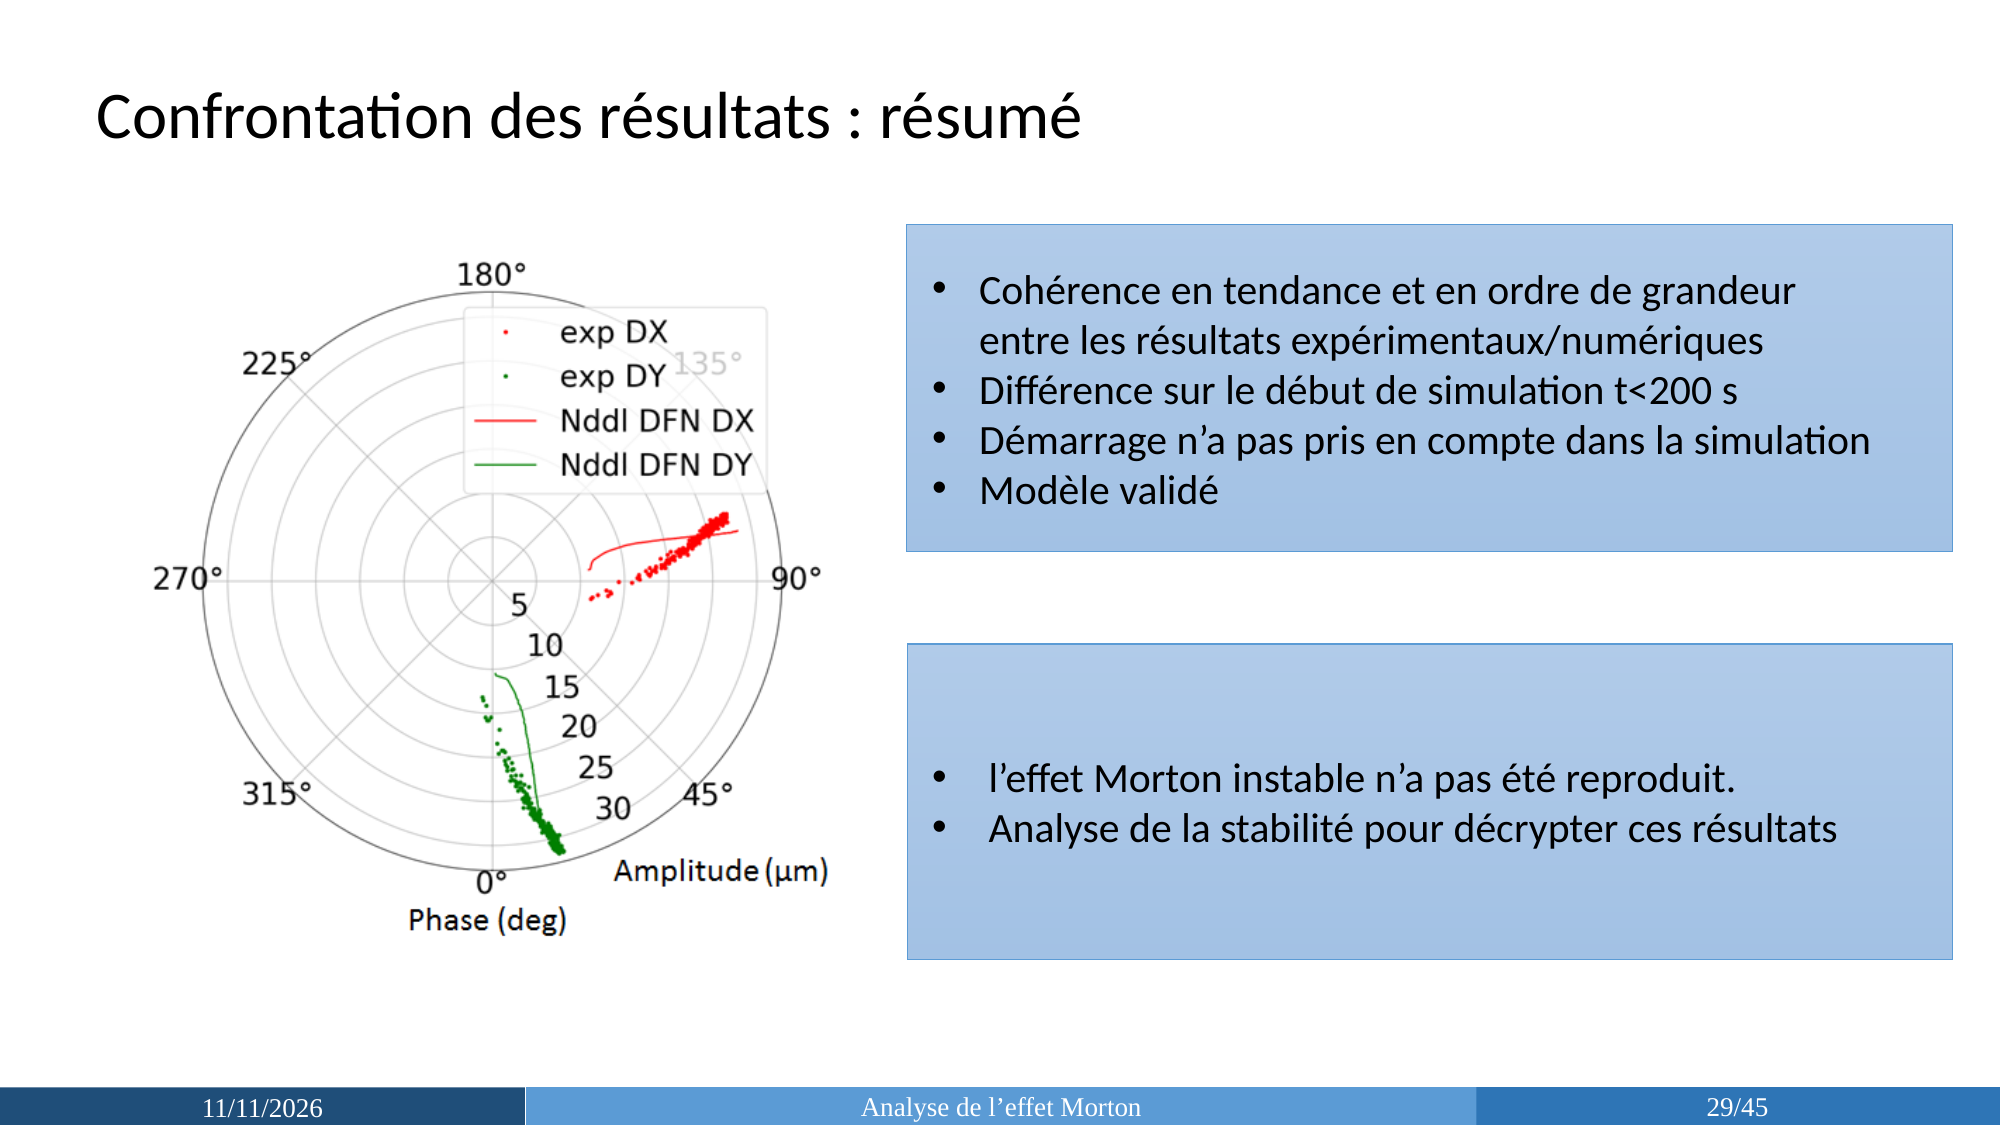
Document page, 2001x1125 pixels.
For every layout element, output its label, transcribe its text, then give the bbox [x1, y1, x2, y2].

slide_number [0, 1087, 525, 1125]
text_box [907, 643, 1953, 960]
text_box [906, 224, 1953, 552]
picture [145, 248, 851, 960]
footer Analyse de l’effet Morton [526, 1087, 1477, 1125]
slide_number 29/45 [1477, 1087, 2000, 1125]
text_box Confrontation des résultats : résumé [81, 64, 1350, 159]
